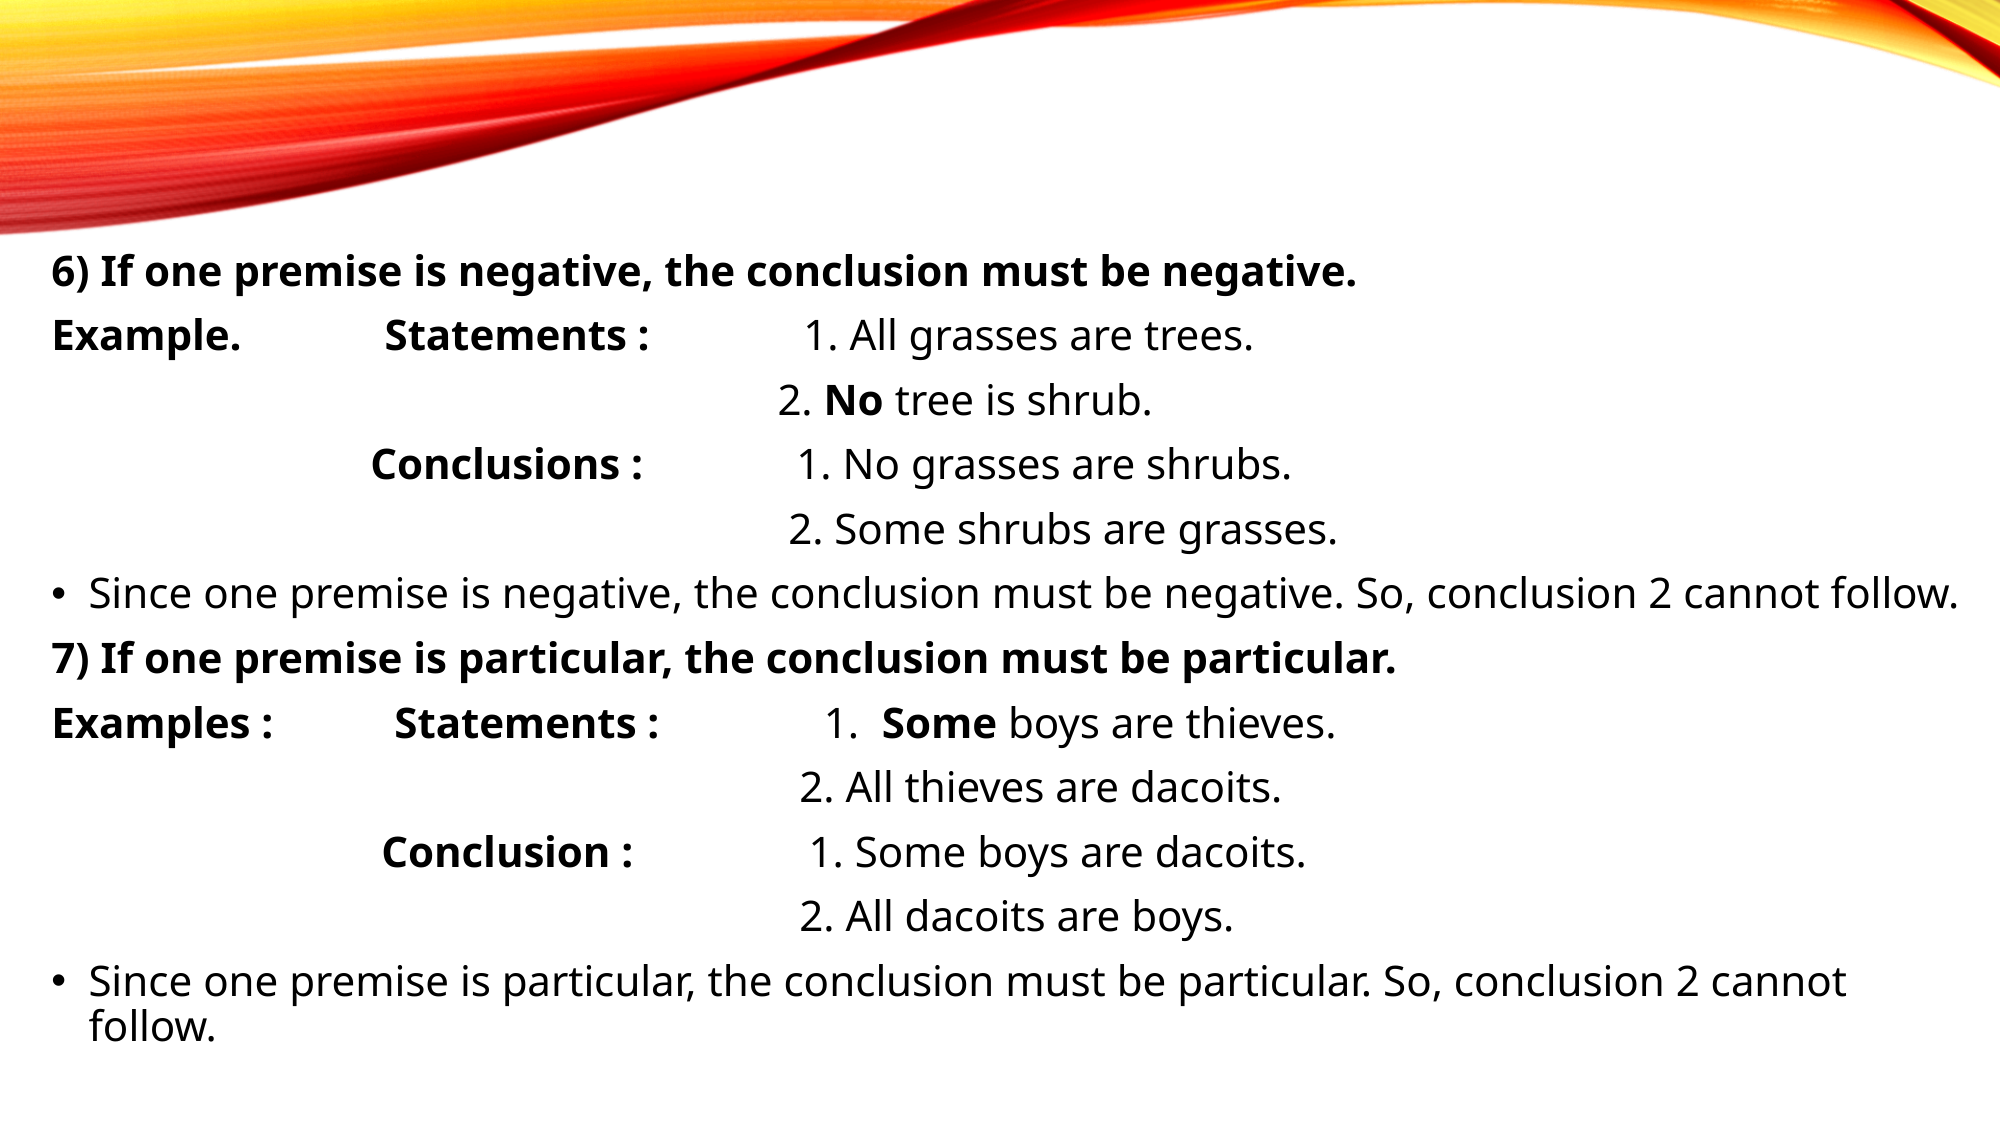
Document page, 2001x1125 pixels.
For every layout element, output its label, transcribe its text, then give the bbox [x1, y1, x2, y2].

picture [0, 0, 2000, 237]
list 6) If one premise is negative, the conclusion must be negative. Example. Statements : 1. All grasses are trees. 2. No tree is shrub. Conclusions : 1. No grasses are shrubs. 2. Some shrubs are grasses. Since one premise is negative, the conclusion must be negative. So, conclusion 2 cannot follow. 7) If one premise is particular, the conclusion must be particular. Examples : Statements : 1. Some boys are thieves. 2. All thieves are dacoits. Conclusion : 1. Some boys are dacoits. 2. All dacoits are boys. Since one premise is particular, the conclusion must be particular. So, conclusion 2 cannot follow. [36, 242, 1984, 1102]
